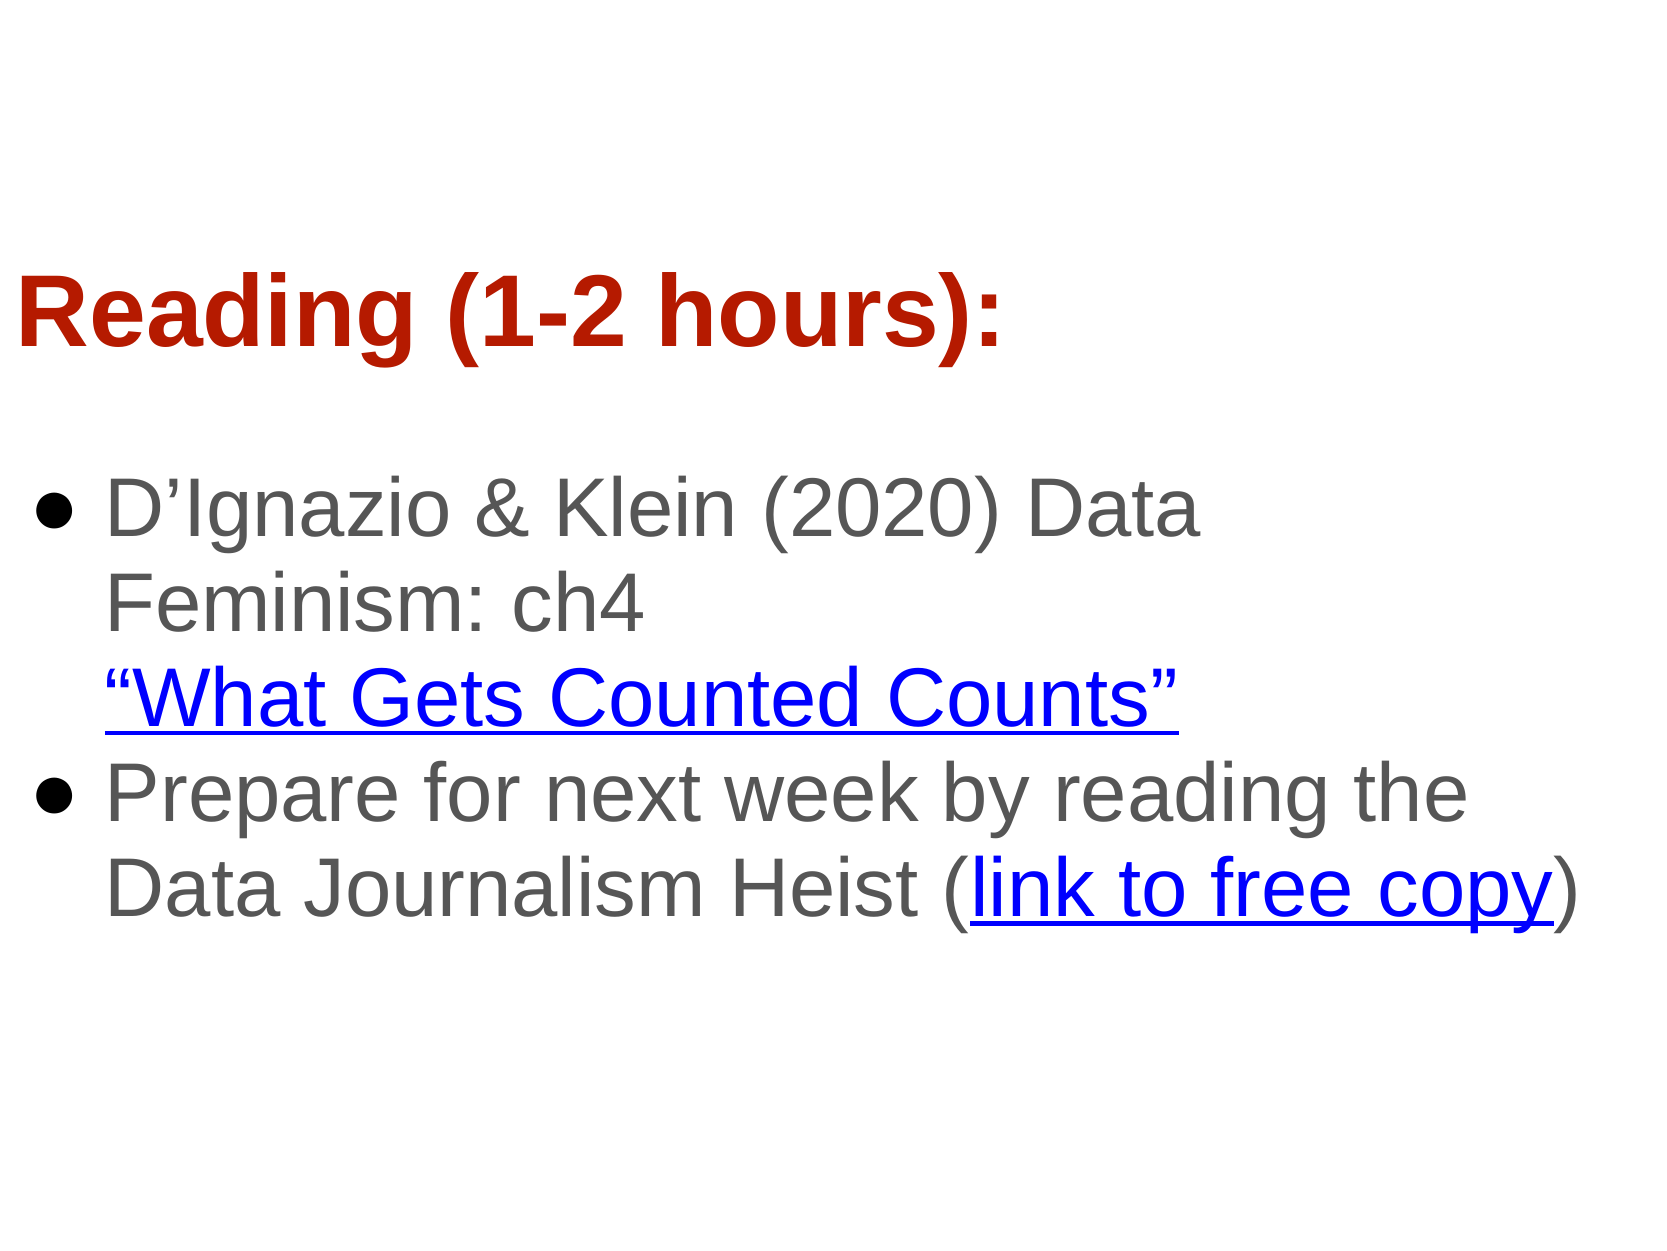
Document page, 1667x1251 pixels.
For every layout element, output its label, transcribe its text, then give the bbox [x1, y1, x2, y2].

text_box D’Ignazio & Klein (2020) Data Feminism: ch4 “What Gets Counted Counts” Prepare for next week by reading the Data Journalism Heist (link to free copy) [29, 460, 1607, 1095]
text_box Reading (1-2 hours): [15, 252, 1612, 367]
